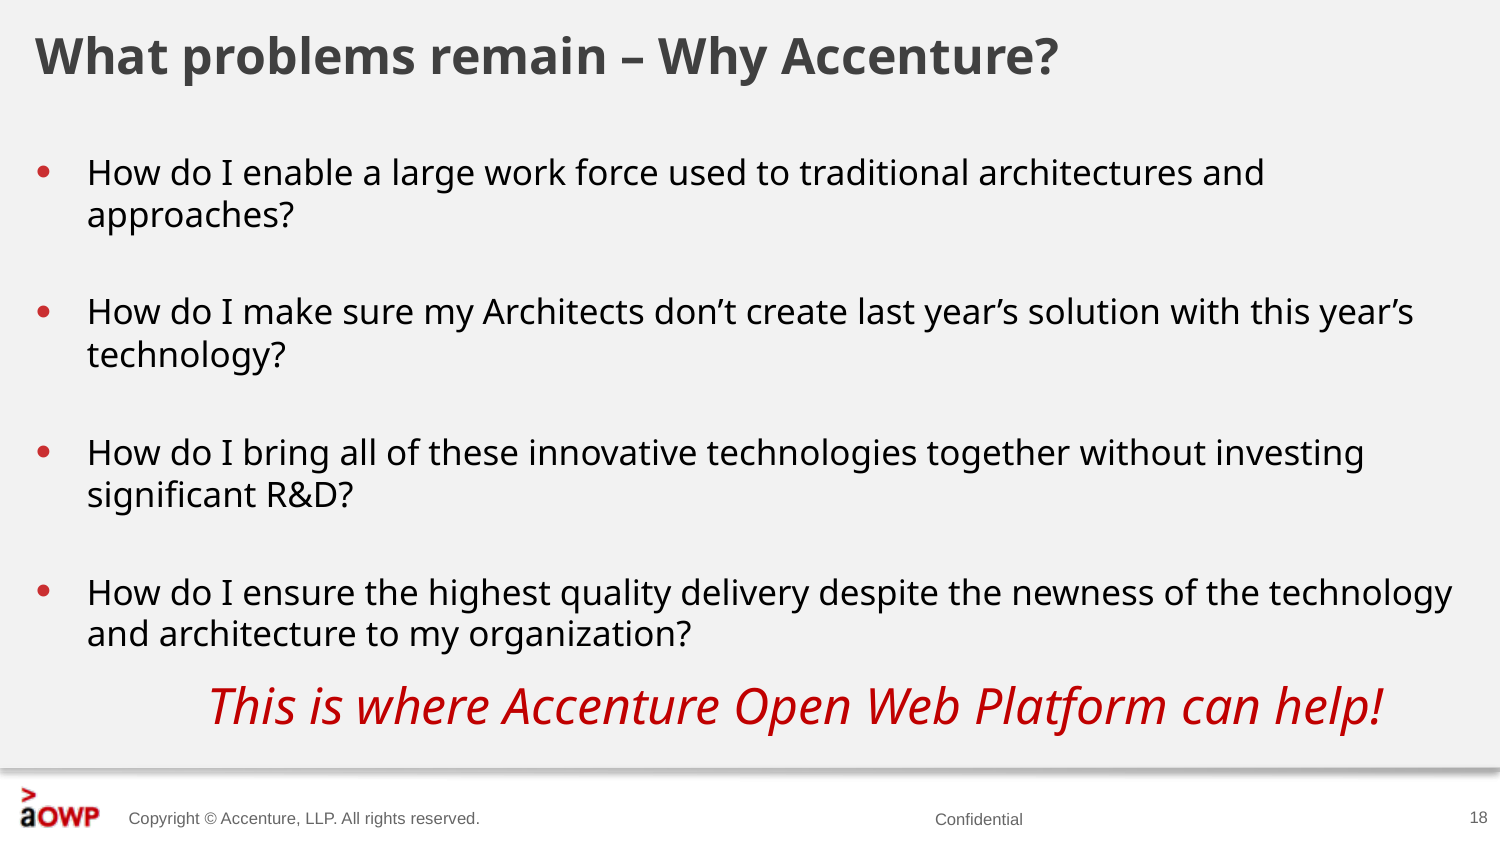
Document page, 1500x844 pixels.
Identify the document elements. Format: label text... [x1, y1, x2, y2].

text_box This is where Accenture Open Web Platform can help! [193, 666, 1400, 742]
picture [0, 777, 114, 839]
footer Confidential [555, 783, 1403, 829]
list How do I enable a large work force used to traditional architectures and approaches? How do I make sure my Architects don’t create last year’s solution with this year’s technology? How do I bring all of these innovative technologies together without investing significant R&D? How do I ensure the highest quality delivery despite the newness of the technology and architecture to my organization? [20, 142, 1488, 664]
slide_number 18 [1429, 782, 1489, 828]
title What problems remain – Why Accenture? [20, 16, 1489, 143]
